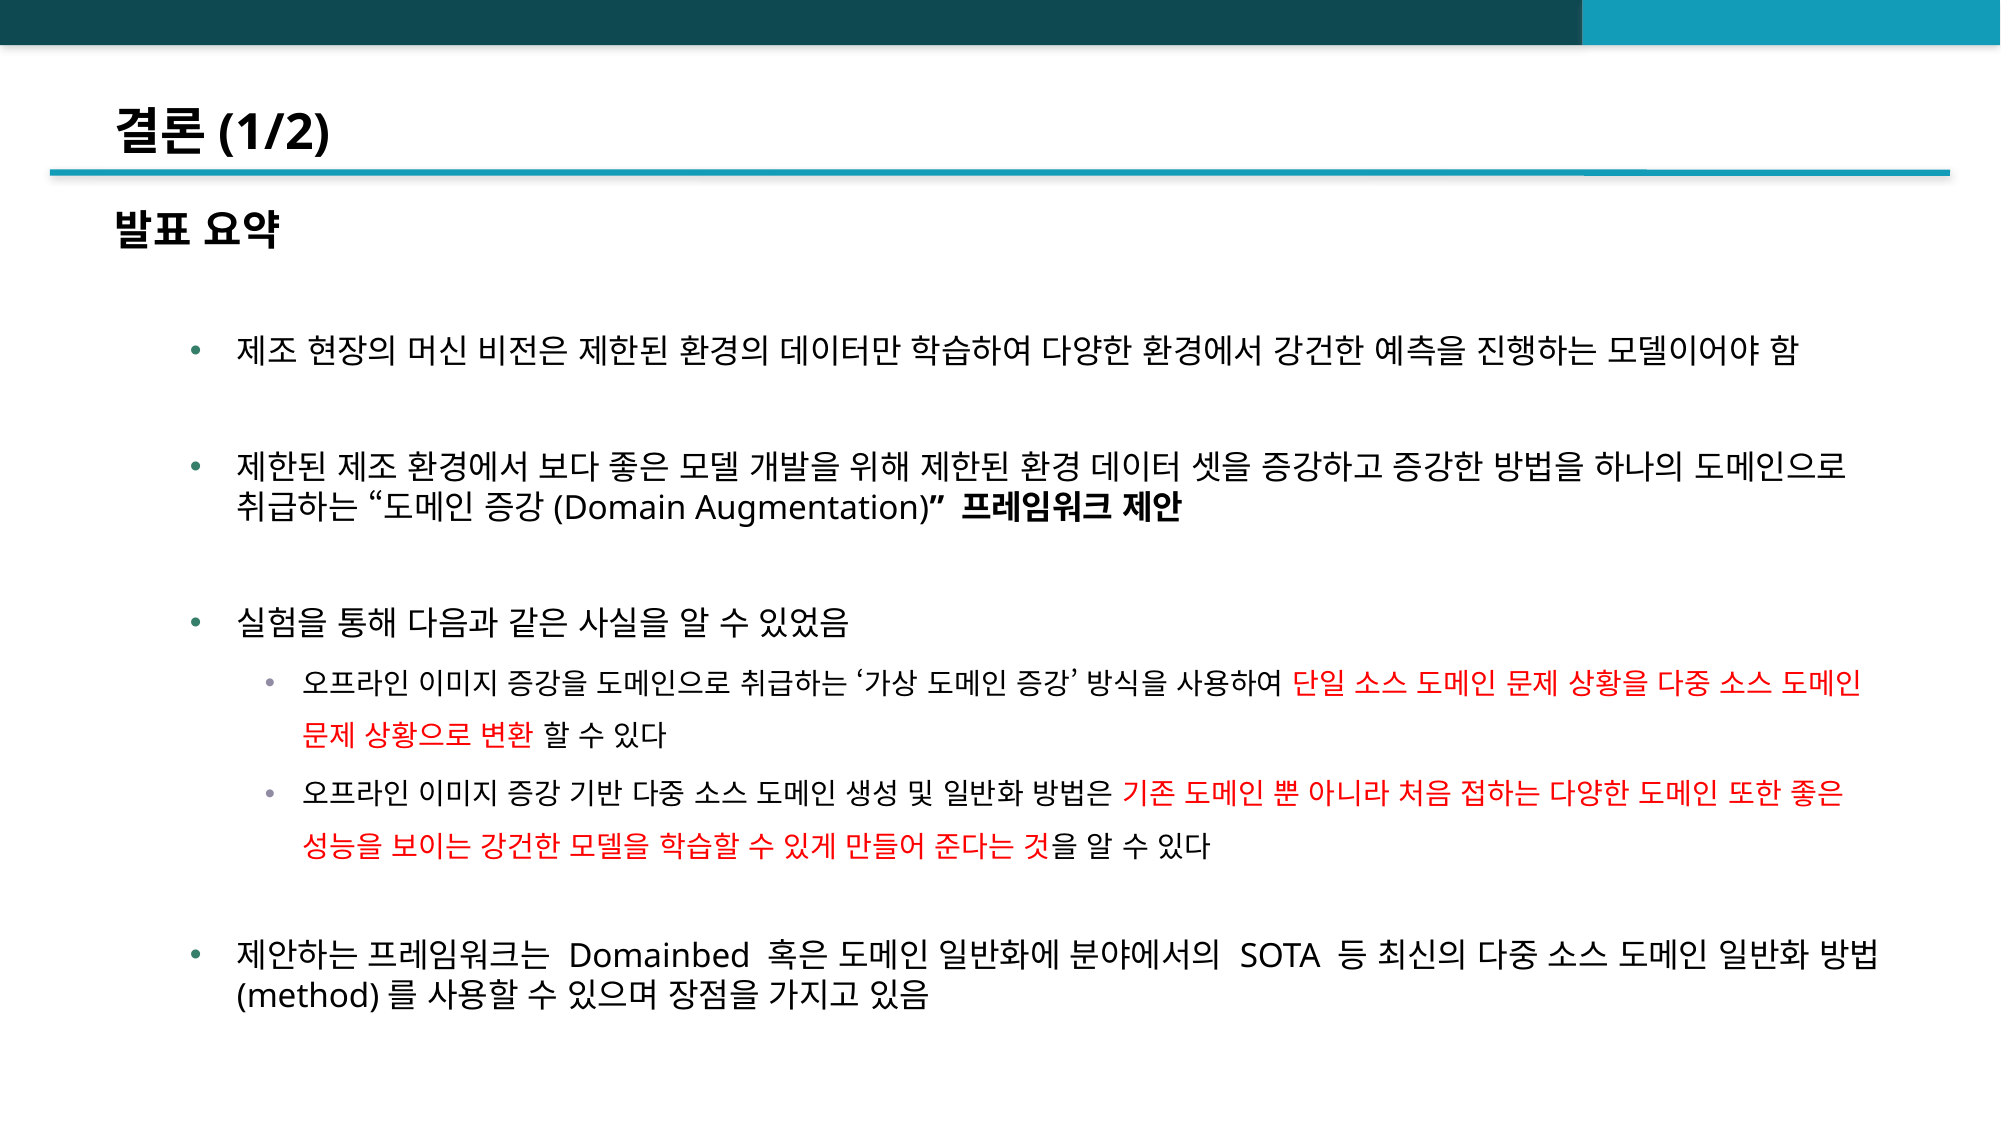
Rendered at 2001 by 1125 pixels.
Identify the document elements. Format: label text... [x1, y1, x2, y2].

list 발표 요약 제조 현장의 머신 비전은 제한된 환경의 데이터만 학습하여 다양한 환경에서 강건한 예측을 진행하는 모델이어야 함 제한된 제조 환경에서 보다 좋은 모델 개발을 위해 제한된 환경 데이터 셋을 증강하고 증강한 방법을 하나의 도메인으로 취급하는 “도메인 증강(Domain Augmentation)” 프레임워크 제안 실험을 통해 다음과 같은 사실을 알 수 있었음 오프라인 이미지 증강을 도메인으로 취급하는 ‘가상 도메인 증강’ 방식을 사용하여 단일 소스 도메인 문제 상황을 다중 소스 도메인 문제 상황으로 변환 할 수 있다 오프라인 이미지 증강 기반 다중 소스 도메인 생성 및 일반화 방법은 기존 도메인 뿐 아니라 처음 접하는 다양한 도메인 또한 좋은 성능을 보이는 강건한 모델을 학습할 수 있게 만들어 준다는 것을 알 수 있다 제안하는 프레임워크는 Domainbed 혹은 도메인 일반화에 분야에서의 SOTA 등 최신의 다중 소스 도메인 일반화 방법(method)를 사용할 수 있으며 장점을 가지고 있음 [99, 196, 1922, 1075]
title 결론(1/2) [99, 0, 1900, 168]
